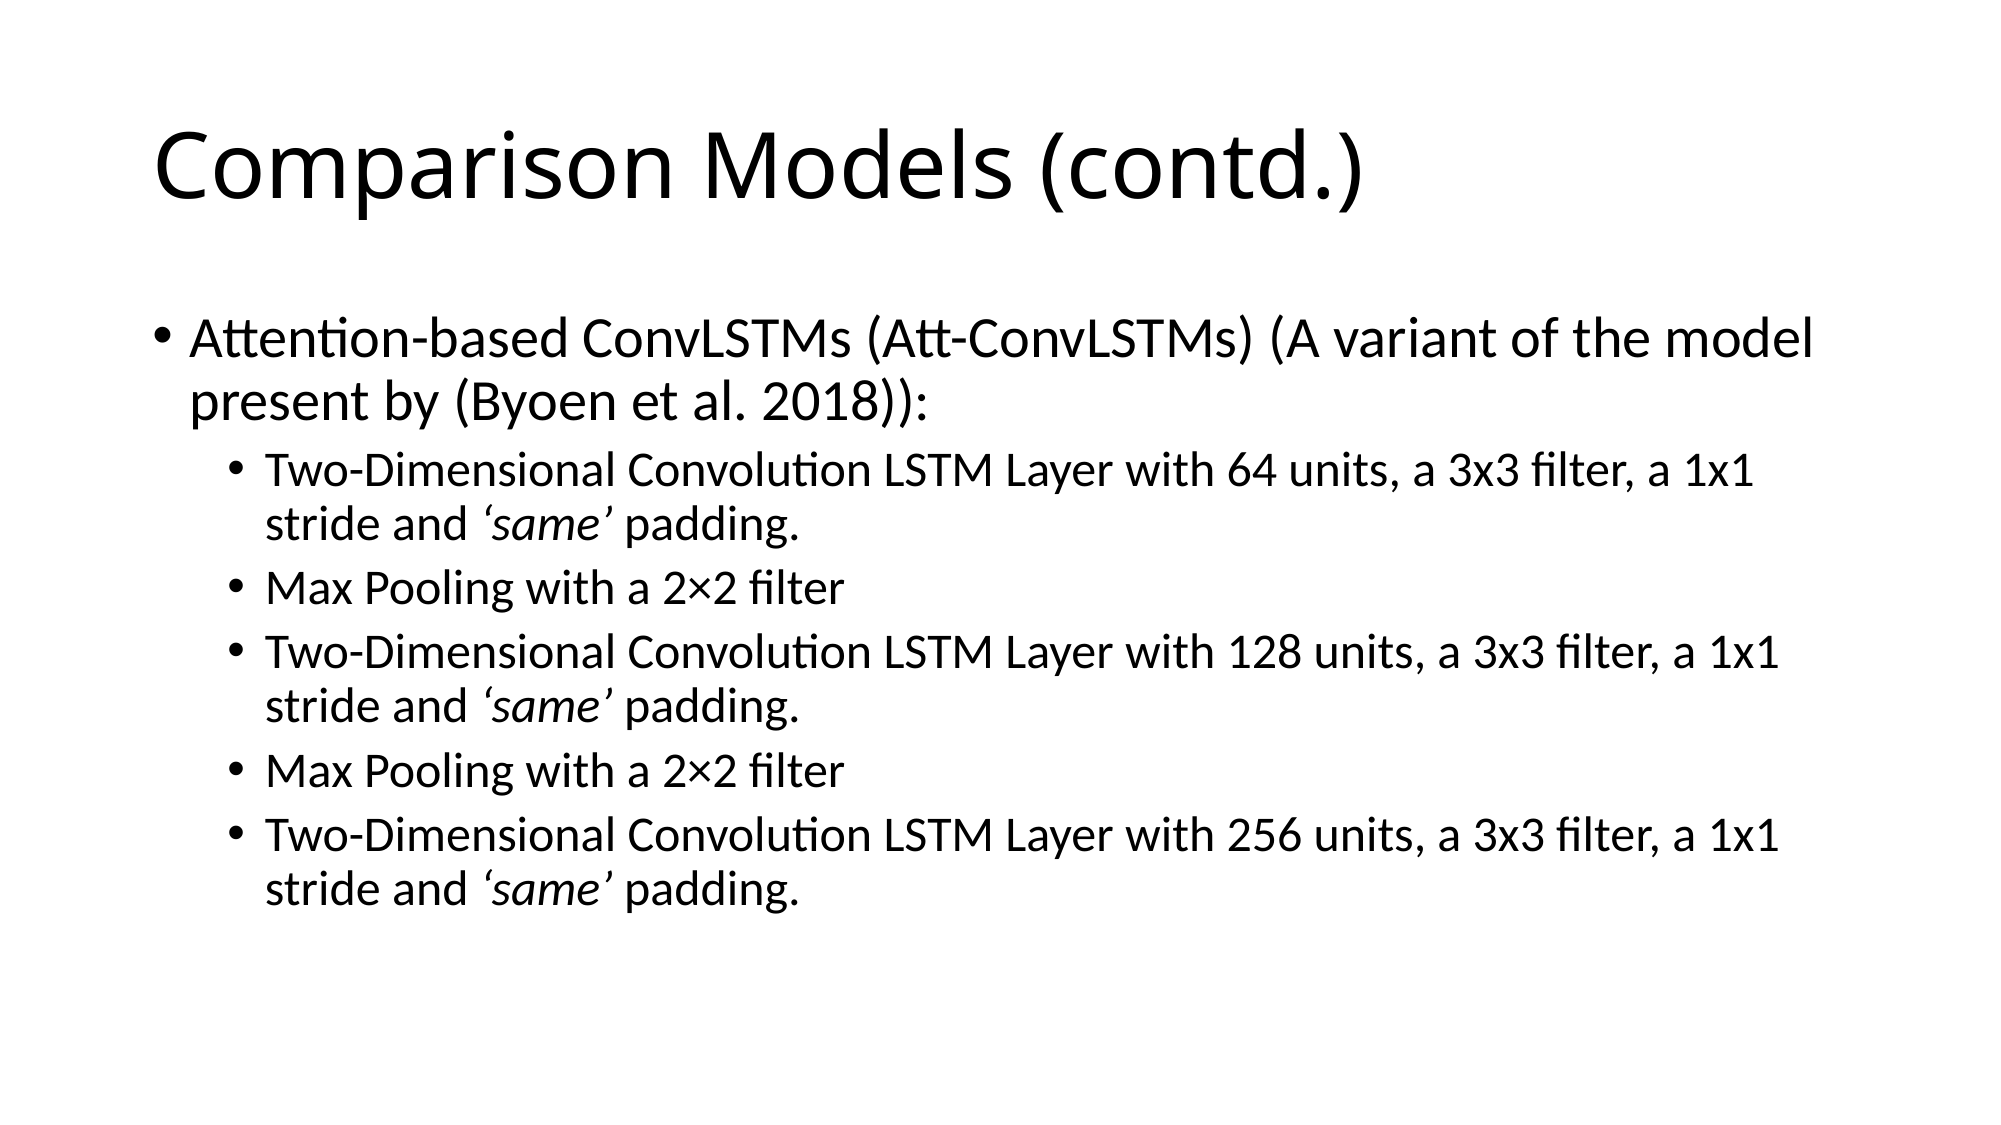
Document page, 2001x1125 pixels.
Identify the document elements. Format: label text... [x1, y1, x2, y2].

title Comparison Models (contd.) [137, 59, 1863, 278]
list Attention-based ConvLSTMs (Att-ConvLSTMs) (A variant of the model present by (Byoen et al. 2018)): Two-Dimensional Convolution LSTM Layer with 64 units, a 3x3 filter, a 1x1 stride and ‘same’ padding. Max Pooling with a 2×2 filter Two-Dimensional Convolution LSTM Layer with 128 units, a 3x3 filter, a 1x1 stride and ‘same’ padding. Max Pooling with a 2×2 filter Two-Dimensional Convolution LSTM Layer with 256 units, a 3x3 filter, a 1x1 stride and ‘same’ padding. [137, 299, 1863, 1014]
